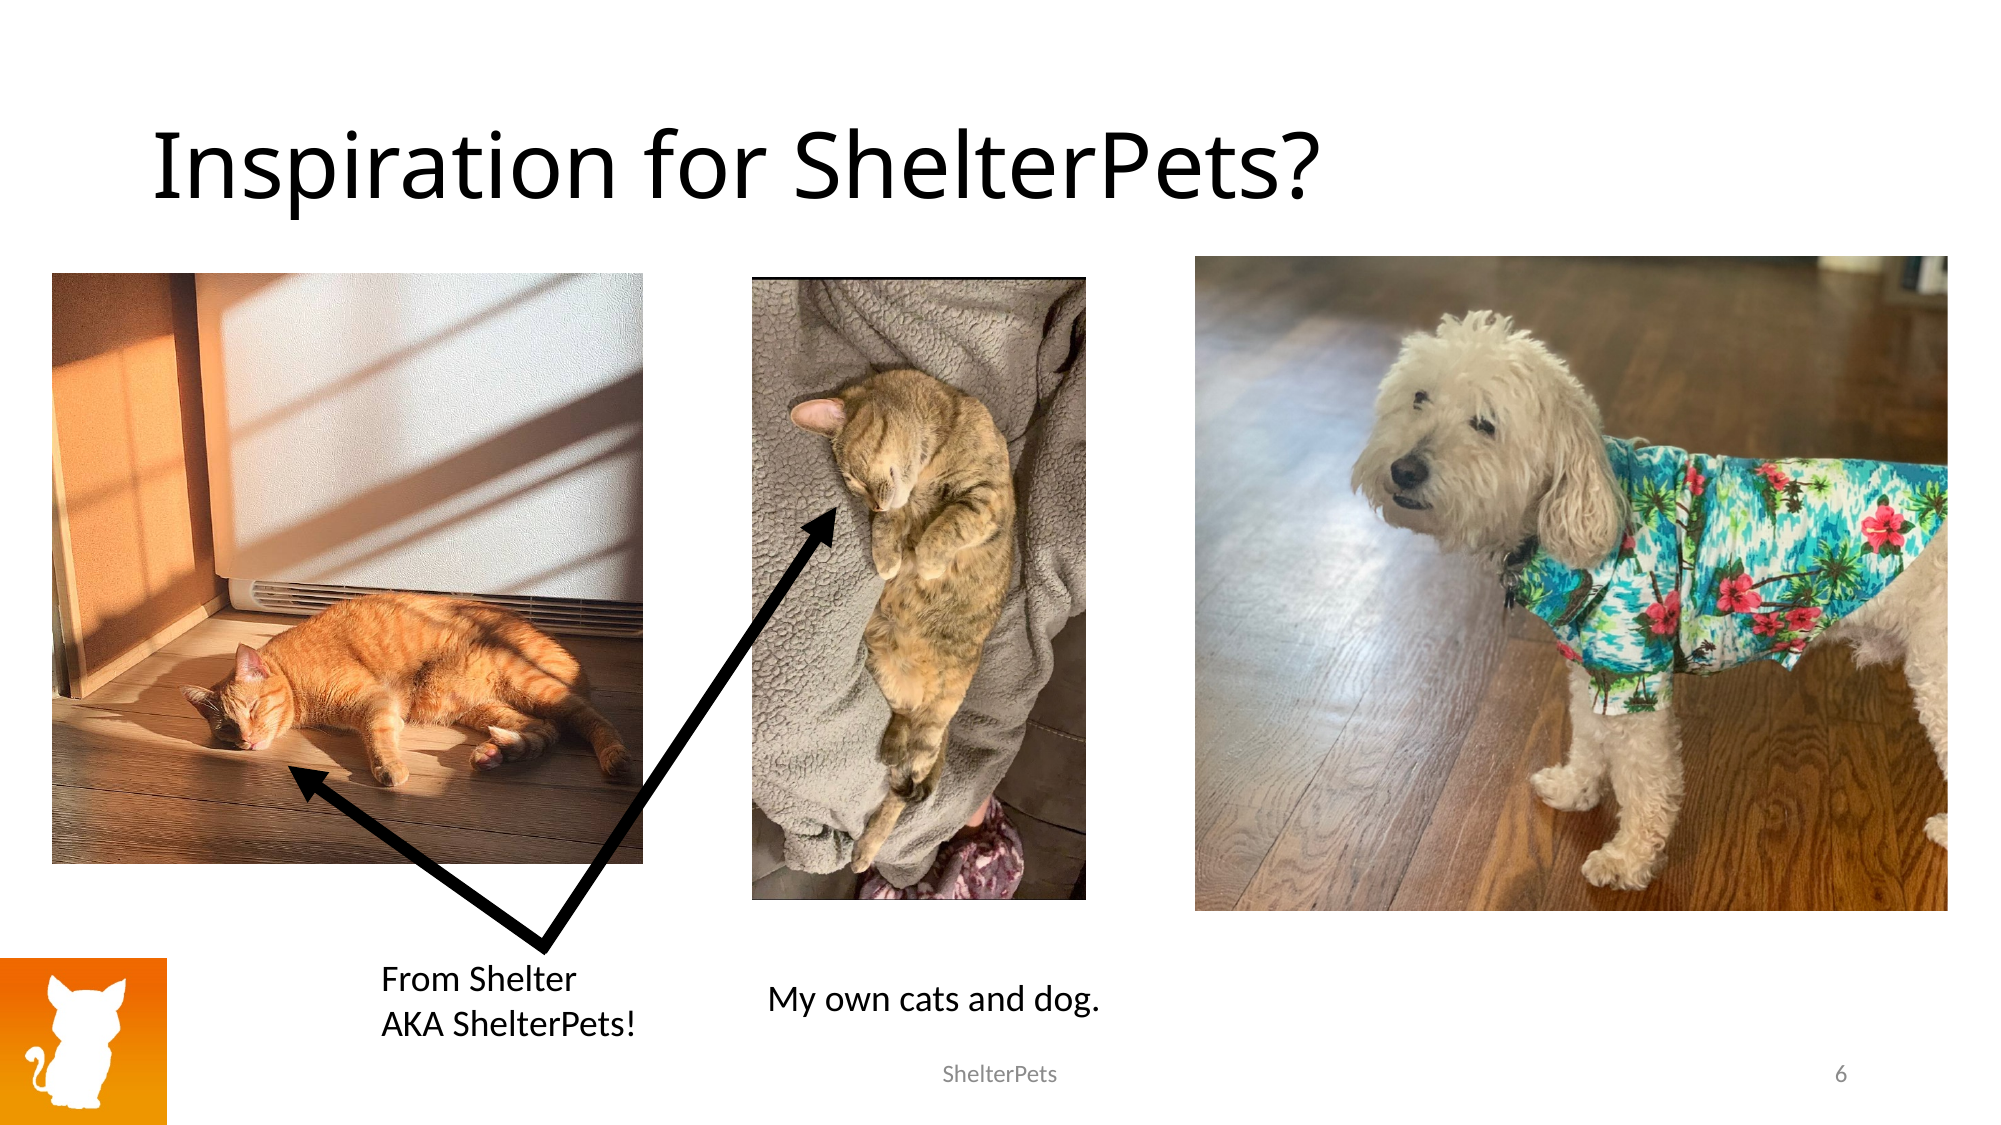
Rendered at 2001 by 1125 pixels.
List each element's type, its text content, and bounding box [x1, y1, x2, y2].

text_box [287, 765, 541, 950]
picture [52, 273, 643, 864]
picture [0, 958, 167, 1125]
picture [752, 277, 1086, 900]
footer ShelterPets [662, 1042, 1338, 1103]
picture [1195, 256, 1948, 911]
text_box My own cats and dog. [752, 966, 1124, 1026]
title Inspiration for ShelterPets? [137, 59, 1863, 278]
slide_number 6 [1412, 1042, 1863, 1103]
text_box From Shelter AKA ShelterPets! [366, 950, 658, 1052]
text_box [541, 506, 837, 950]
